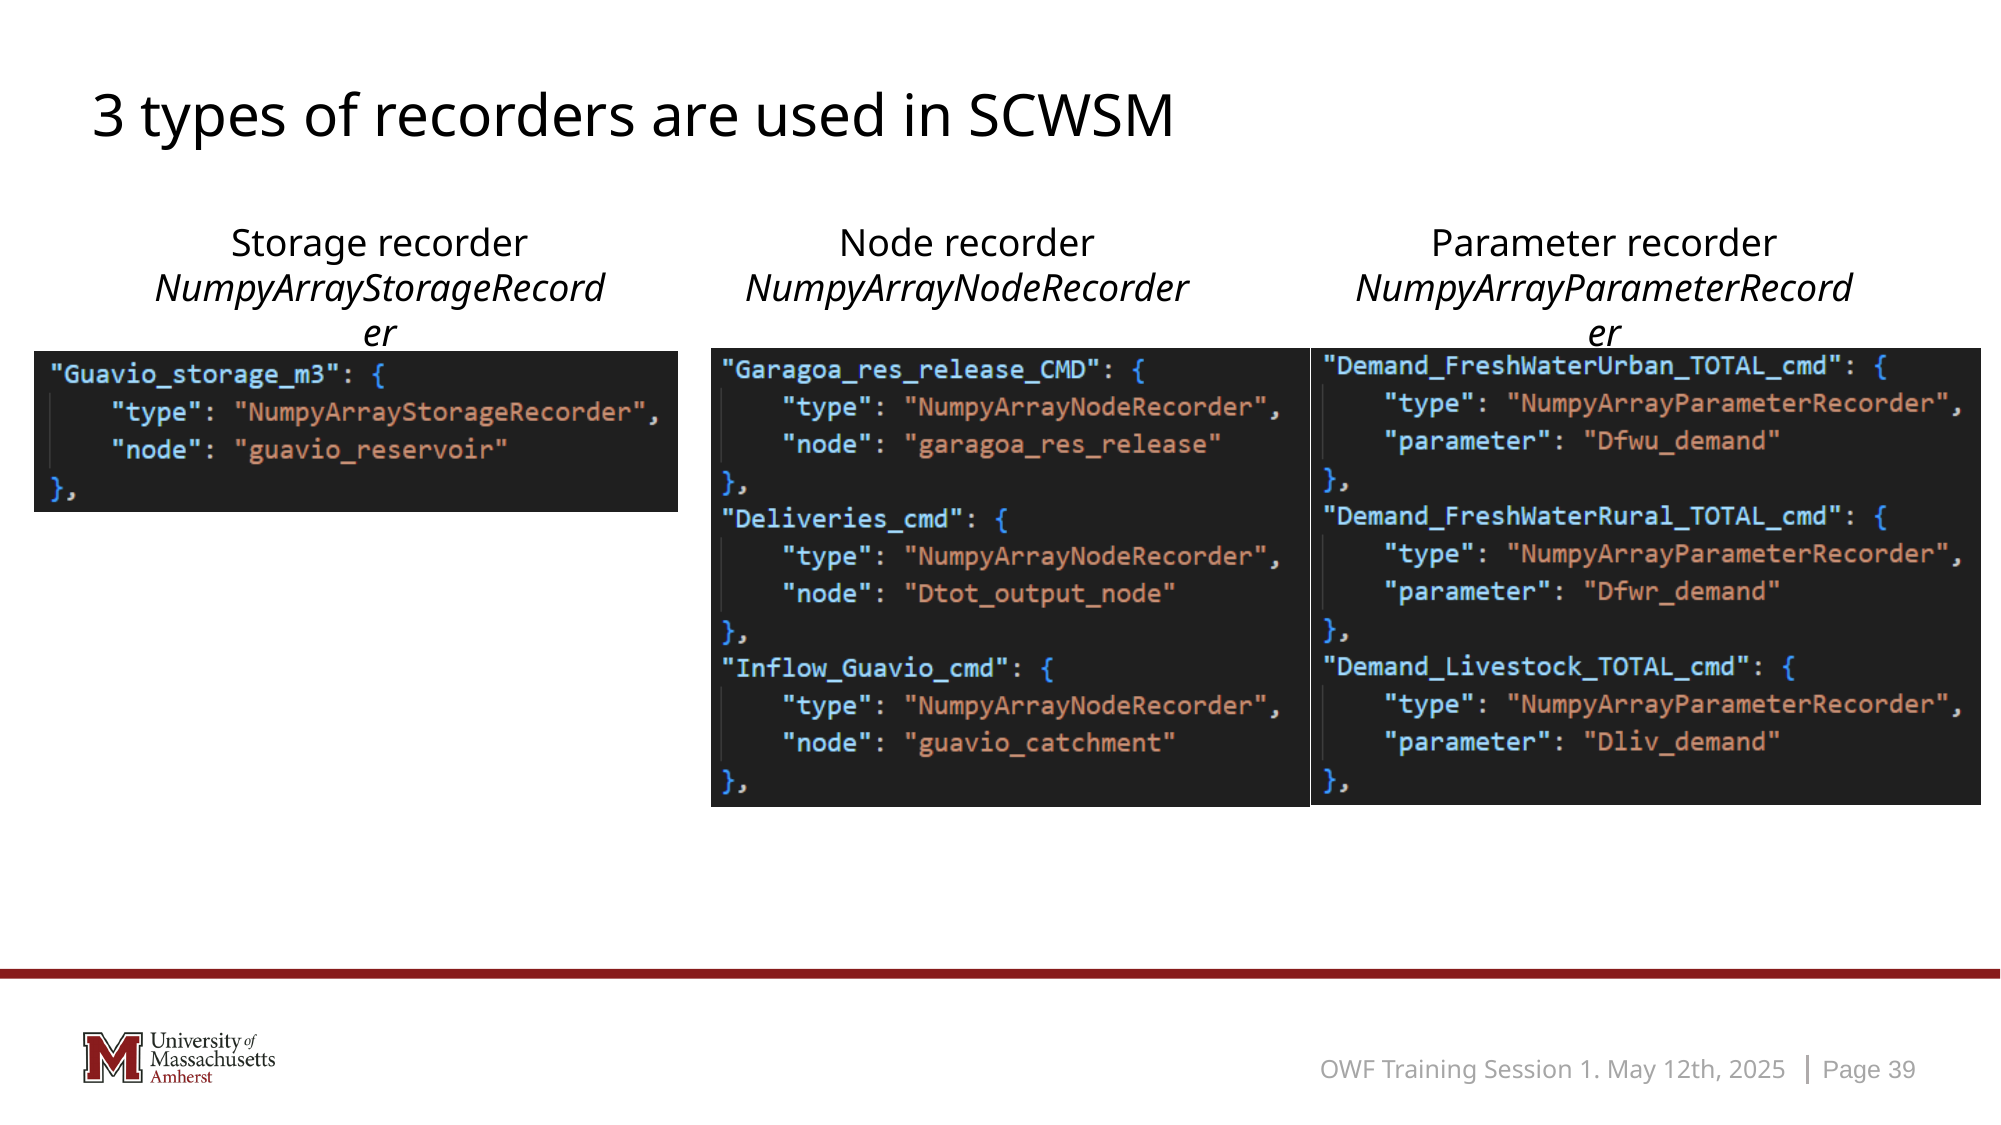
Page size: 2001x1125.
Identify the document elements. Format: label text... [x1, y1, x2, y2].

text_box Node recorder NumpyArrayNodeRecorder [717, 211, 1217, 317]
slide_number Page 39 [1807, 1054, 1966, 1082]
text_box Storage recorder NumpyArrayStorageRecorder [130, 211, 629, 351]
picture [83, 1032, 275, 1083]
picture [34, 351, 678, 512]
text_box Parameter recorder NumpyArrayParameterRecorder [1339, 211, 1870, 348]
text_box 3 types of recorders are used in SCWSM [77, 70, 1615, 155]
picture [1311, 348, 1981, 805]
list OWF Training Session 1. May 12th, 2025 [1186, 1054, 1802, 1088]
picture [711, 348, 1310, 807]
